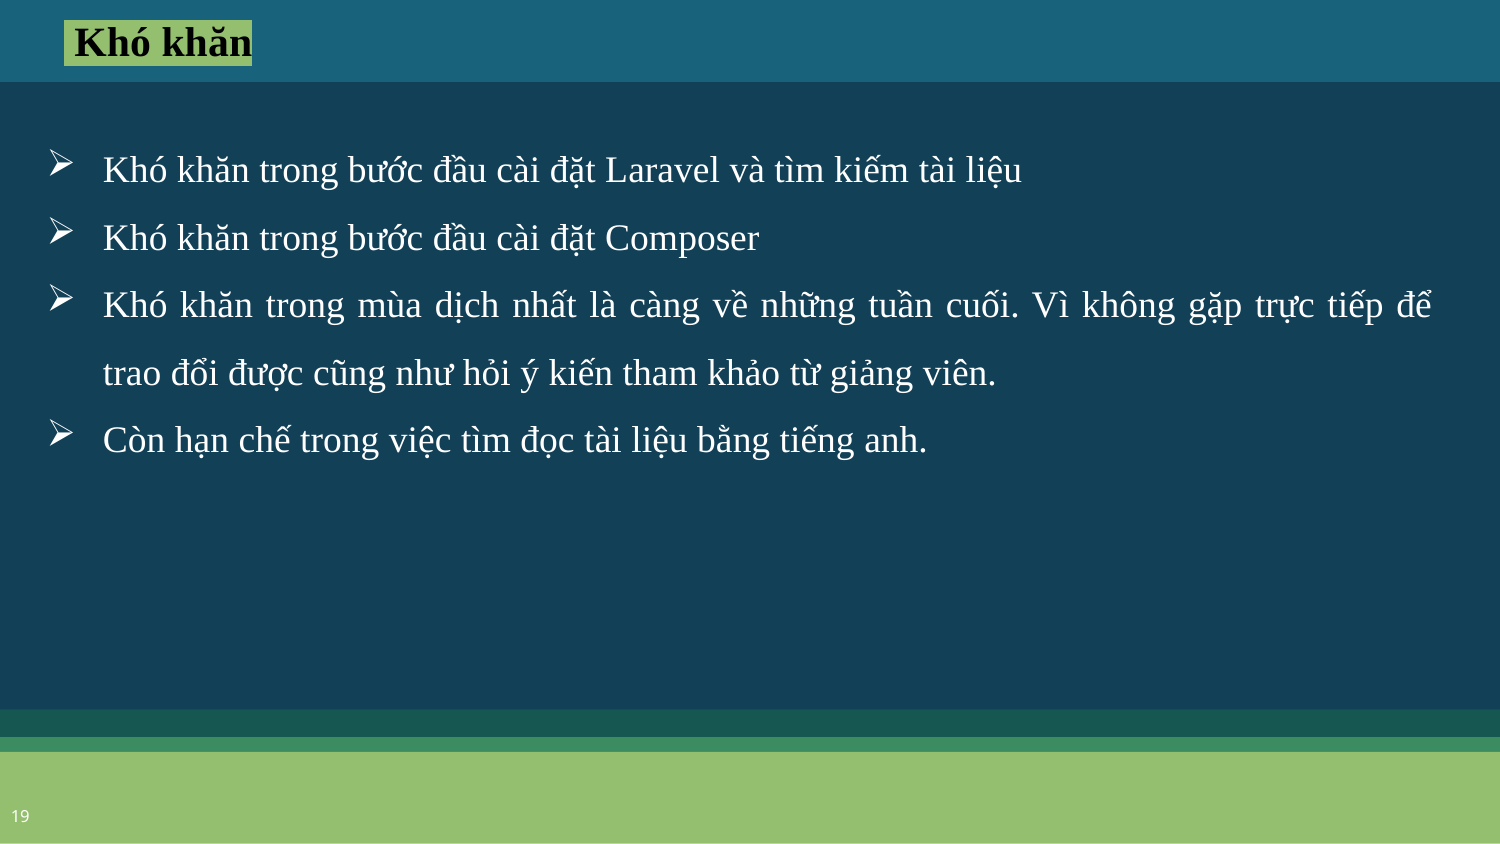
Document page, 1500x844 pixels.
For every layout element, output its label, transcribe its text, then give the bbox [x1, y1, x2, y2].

slide_number 19 [0, 790, 49, 844]
text_box Khó khăn trong bước đầu cài đặt Laravel và tìm kiếm tài liệu Khó khăn trong bước đầu cài đặt Composer Khó khăn trong mùa dịch nhất là càng về những tuần cuối. Vì không gặp trực tiếp để trao đổi được cũng như hỏi ý kiến tham khảo từ giảng viên. Còn hạn chế trong việc tìm đọc tài liệu bằng tiếng anh. [31, 107, 1449, 676]
text_box Khó khăn [48, 0, 1466, 98]
